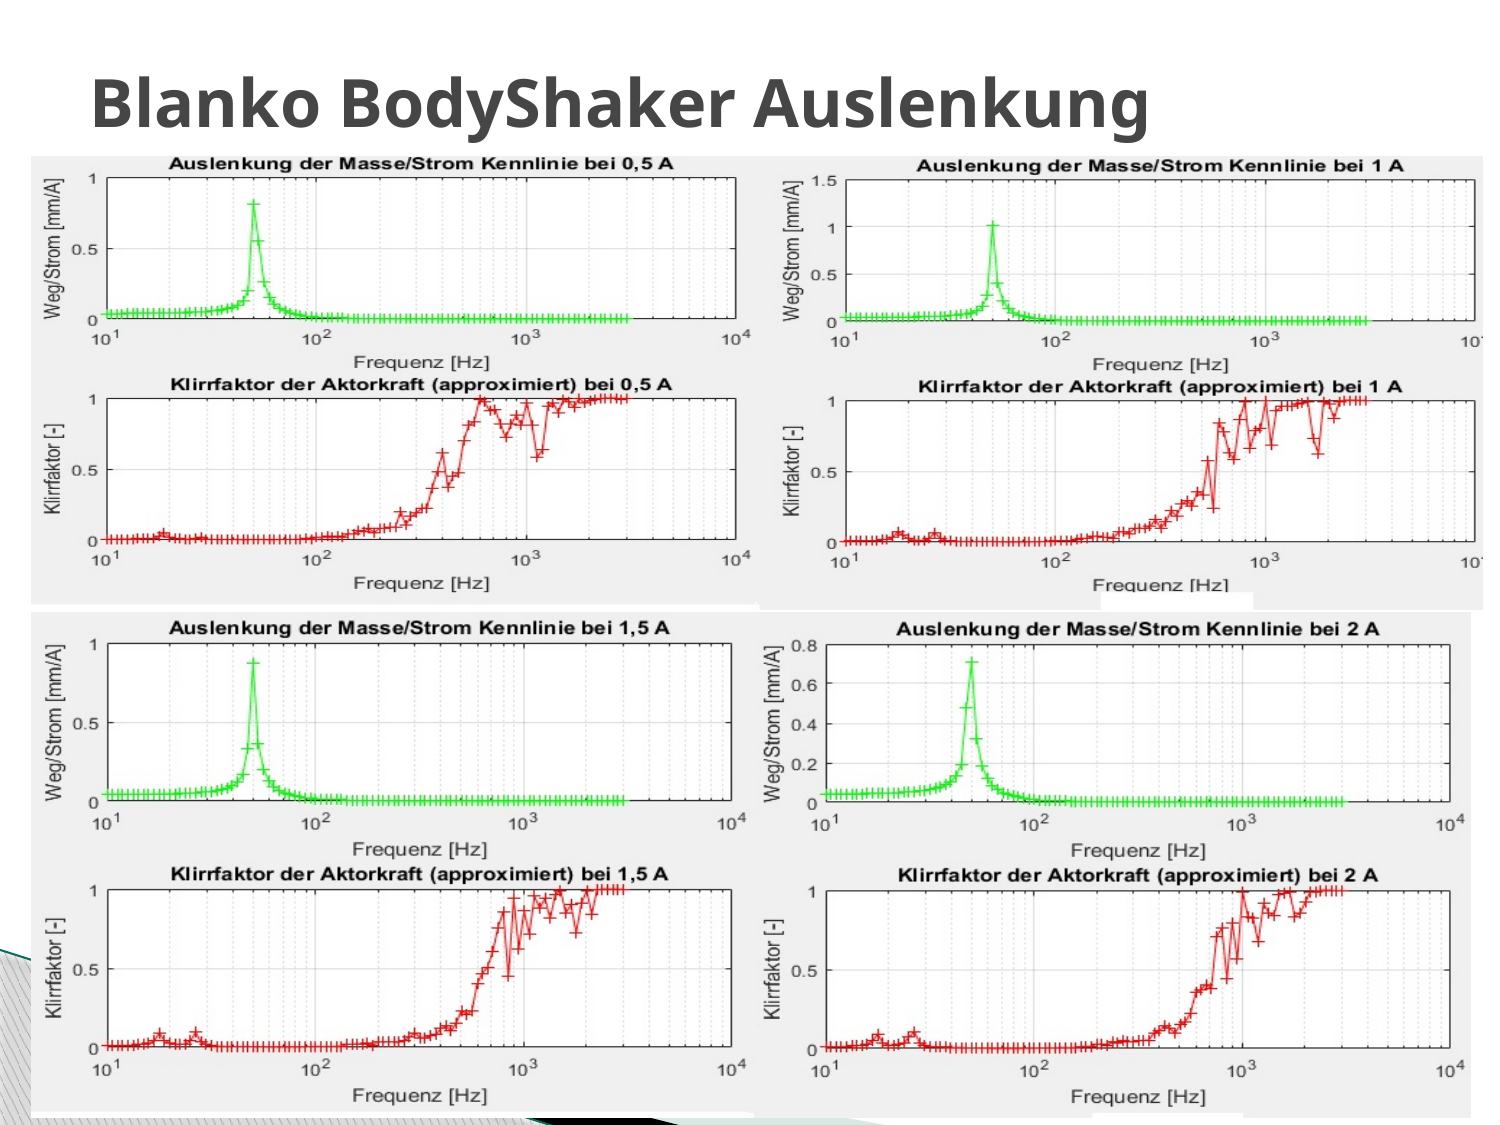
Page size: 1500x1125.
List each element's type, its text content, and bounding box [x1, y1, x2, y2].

picture [31, 156, 1483, 610]
title Blanko BodyShaker Auslenkung [75, 7, 1425, 156]
picture [31, 611, 1471, 1118]
